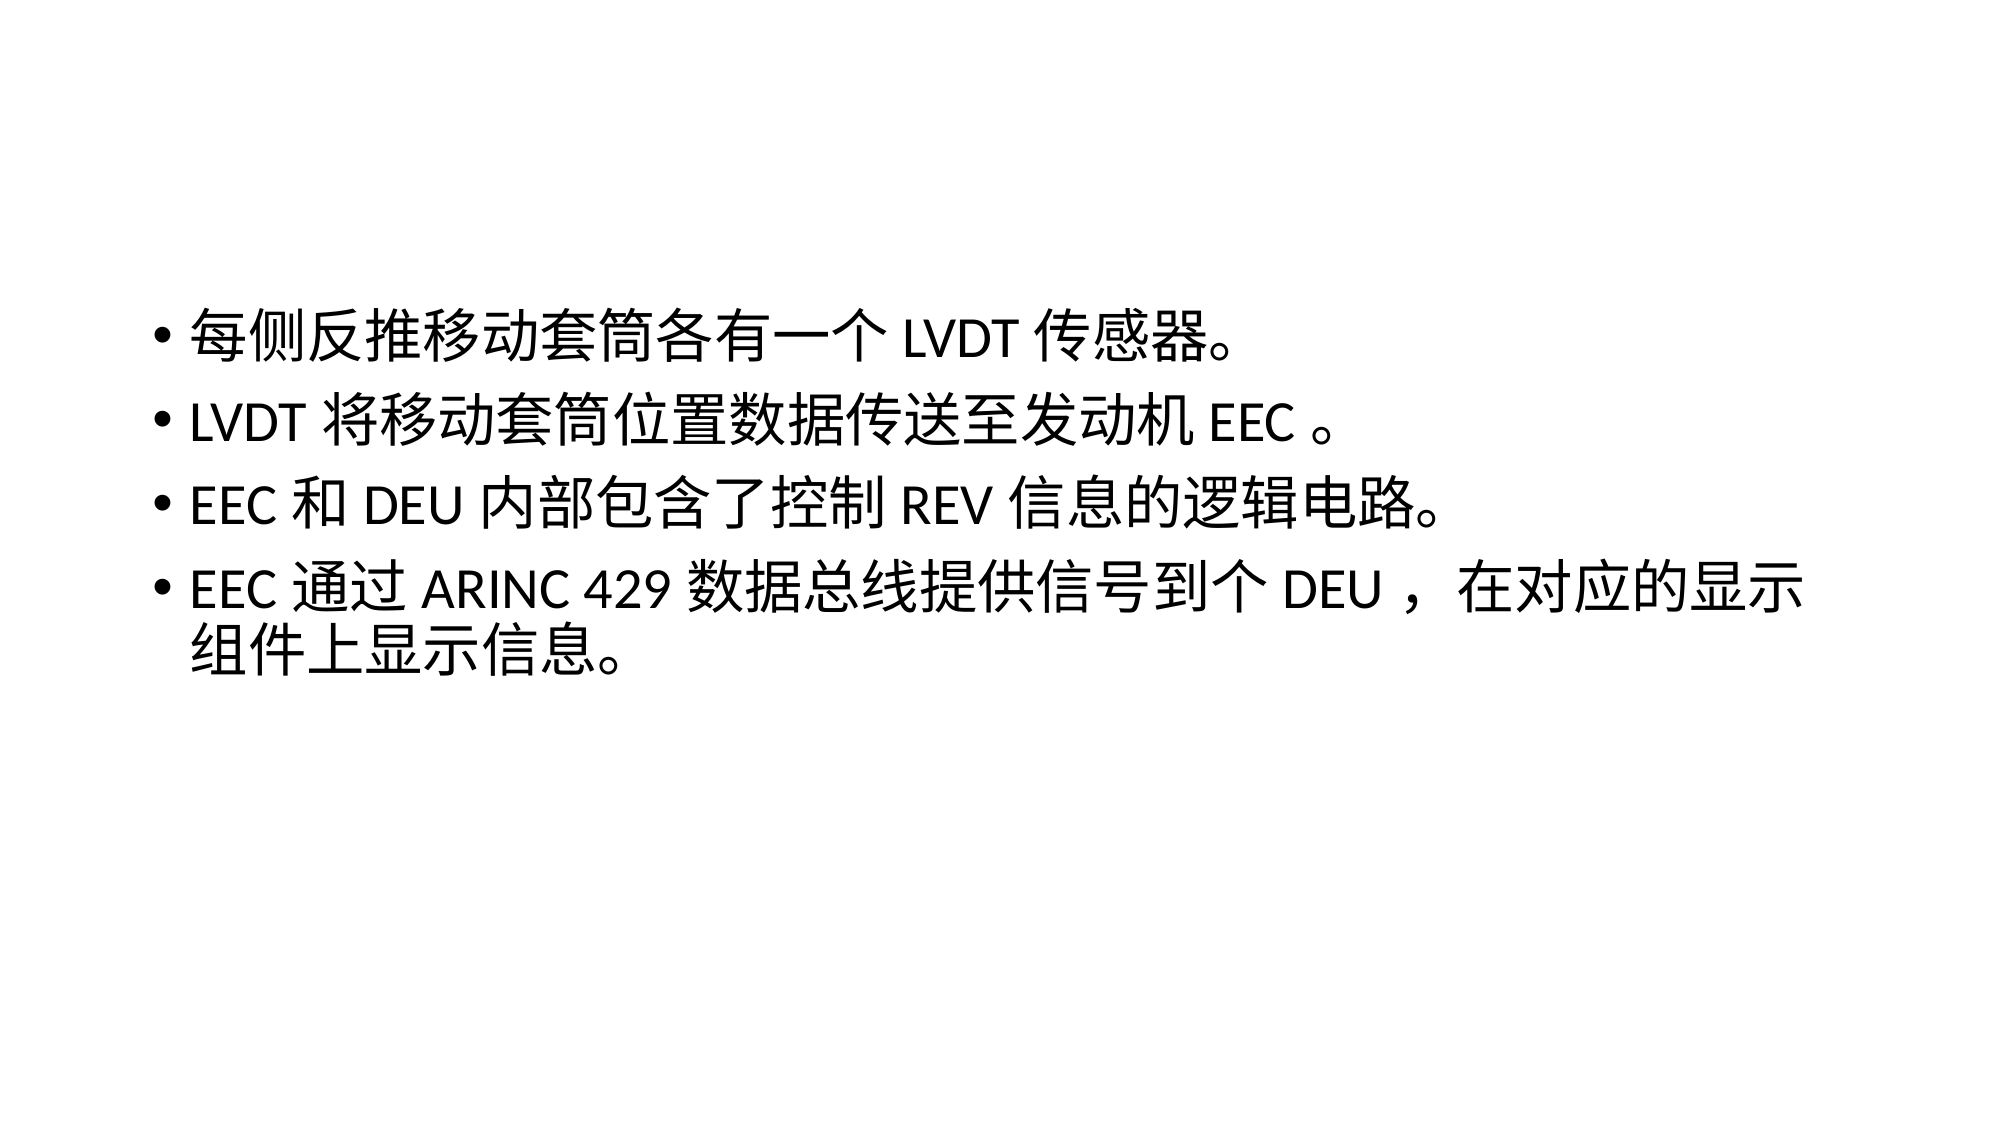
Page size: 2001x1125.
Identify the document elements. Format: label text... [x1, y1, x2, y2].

list 每侧反推移动套筒各有一个LVDT传感器。 LVDT将移动套筒位置数据传送至发动机EEC。 EEC和DEU内部包含了控制REV信息的逻辑电路。 EEC通过ARINC 429数据总线提供信号到个DEU，在对应的显示组件上显示信息。 [137, 299, 1863, 1014]
